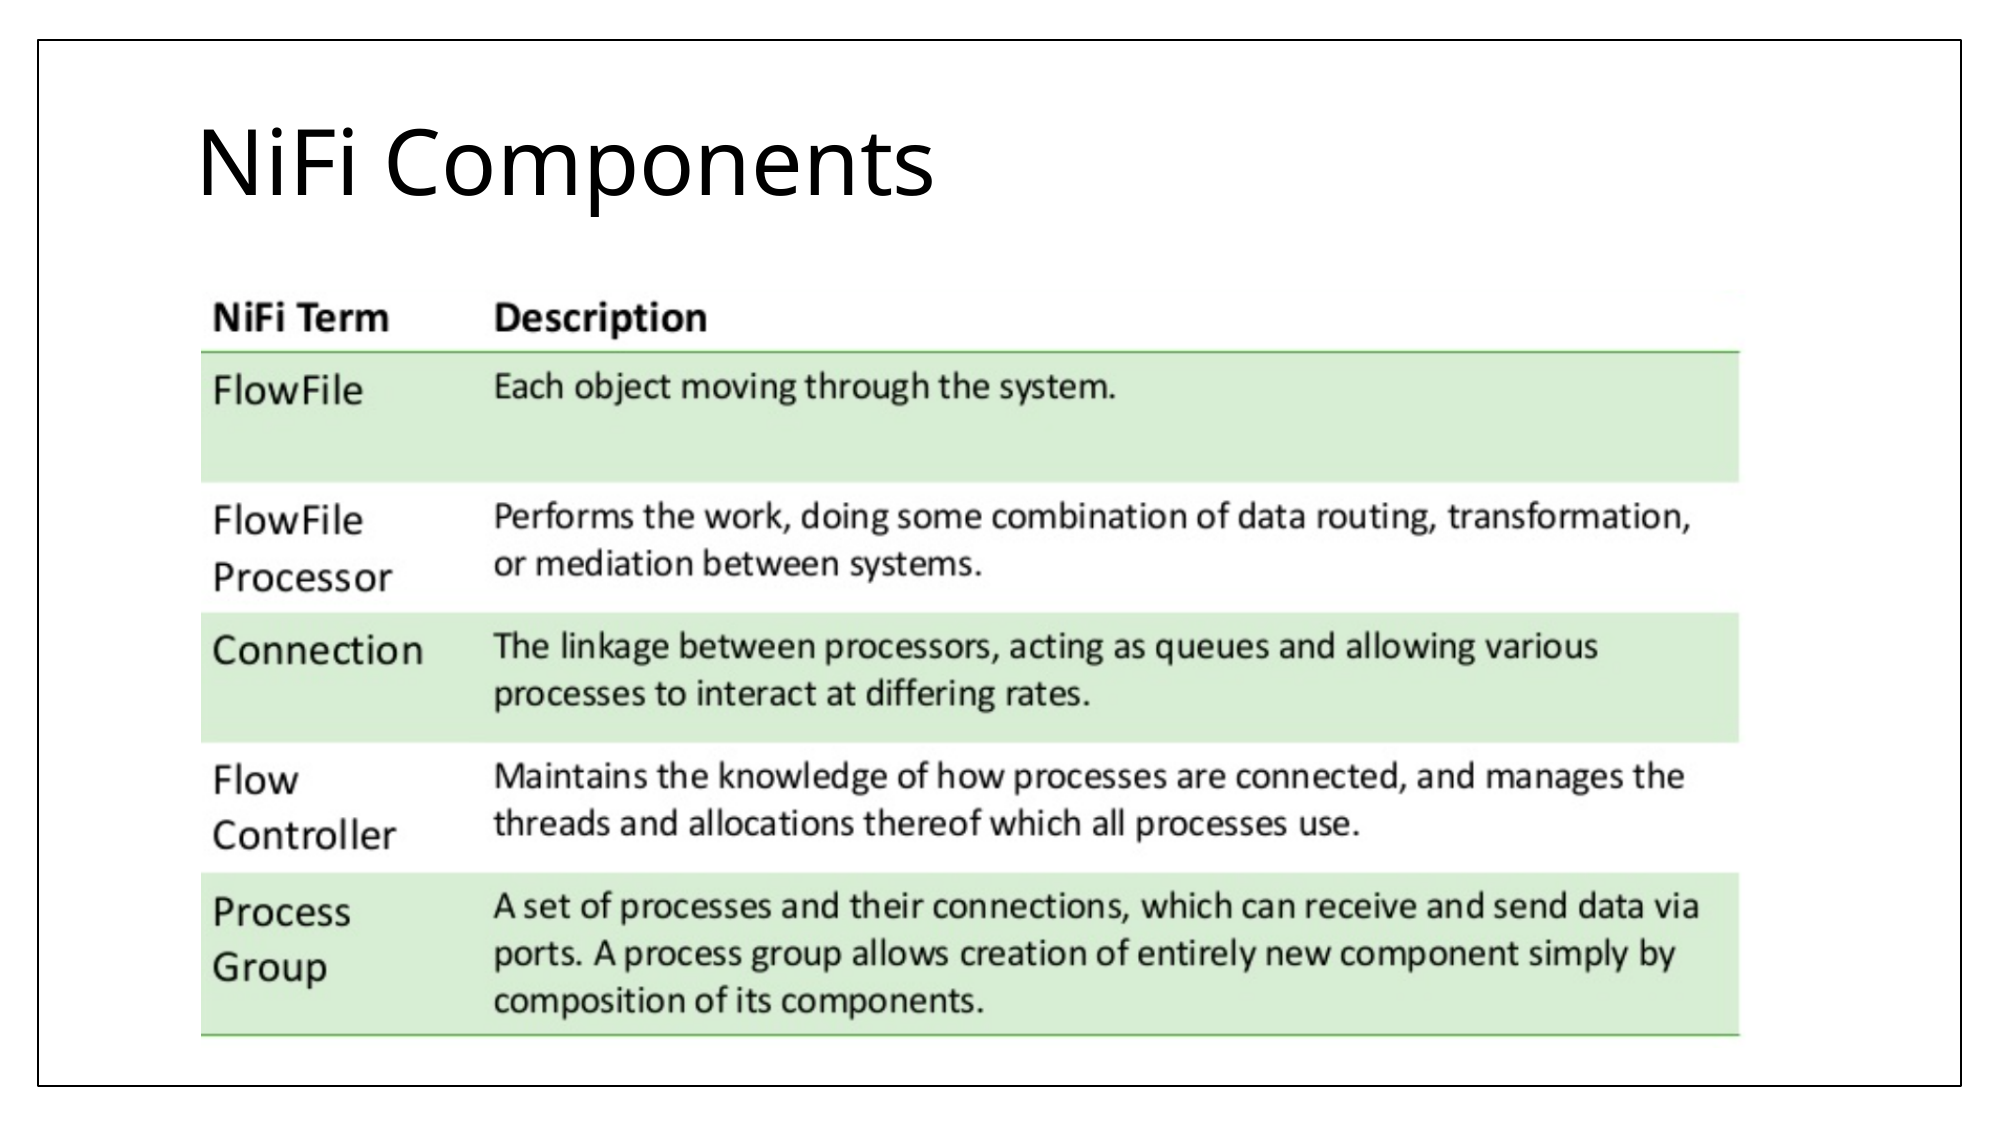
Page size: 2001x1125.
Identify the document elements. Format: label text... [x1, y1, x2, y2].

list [201, 288, 1752, 1048]
title NiFi Components [180, 54, 1801, 278]
